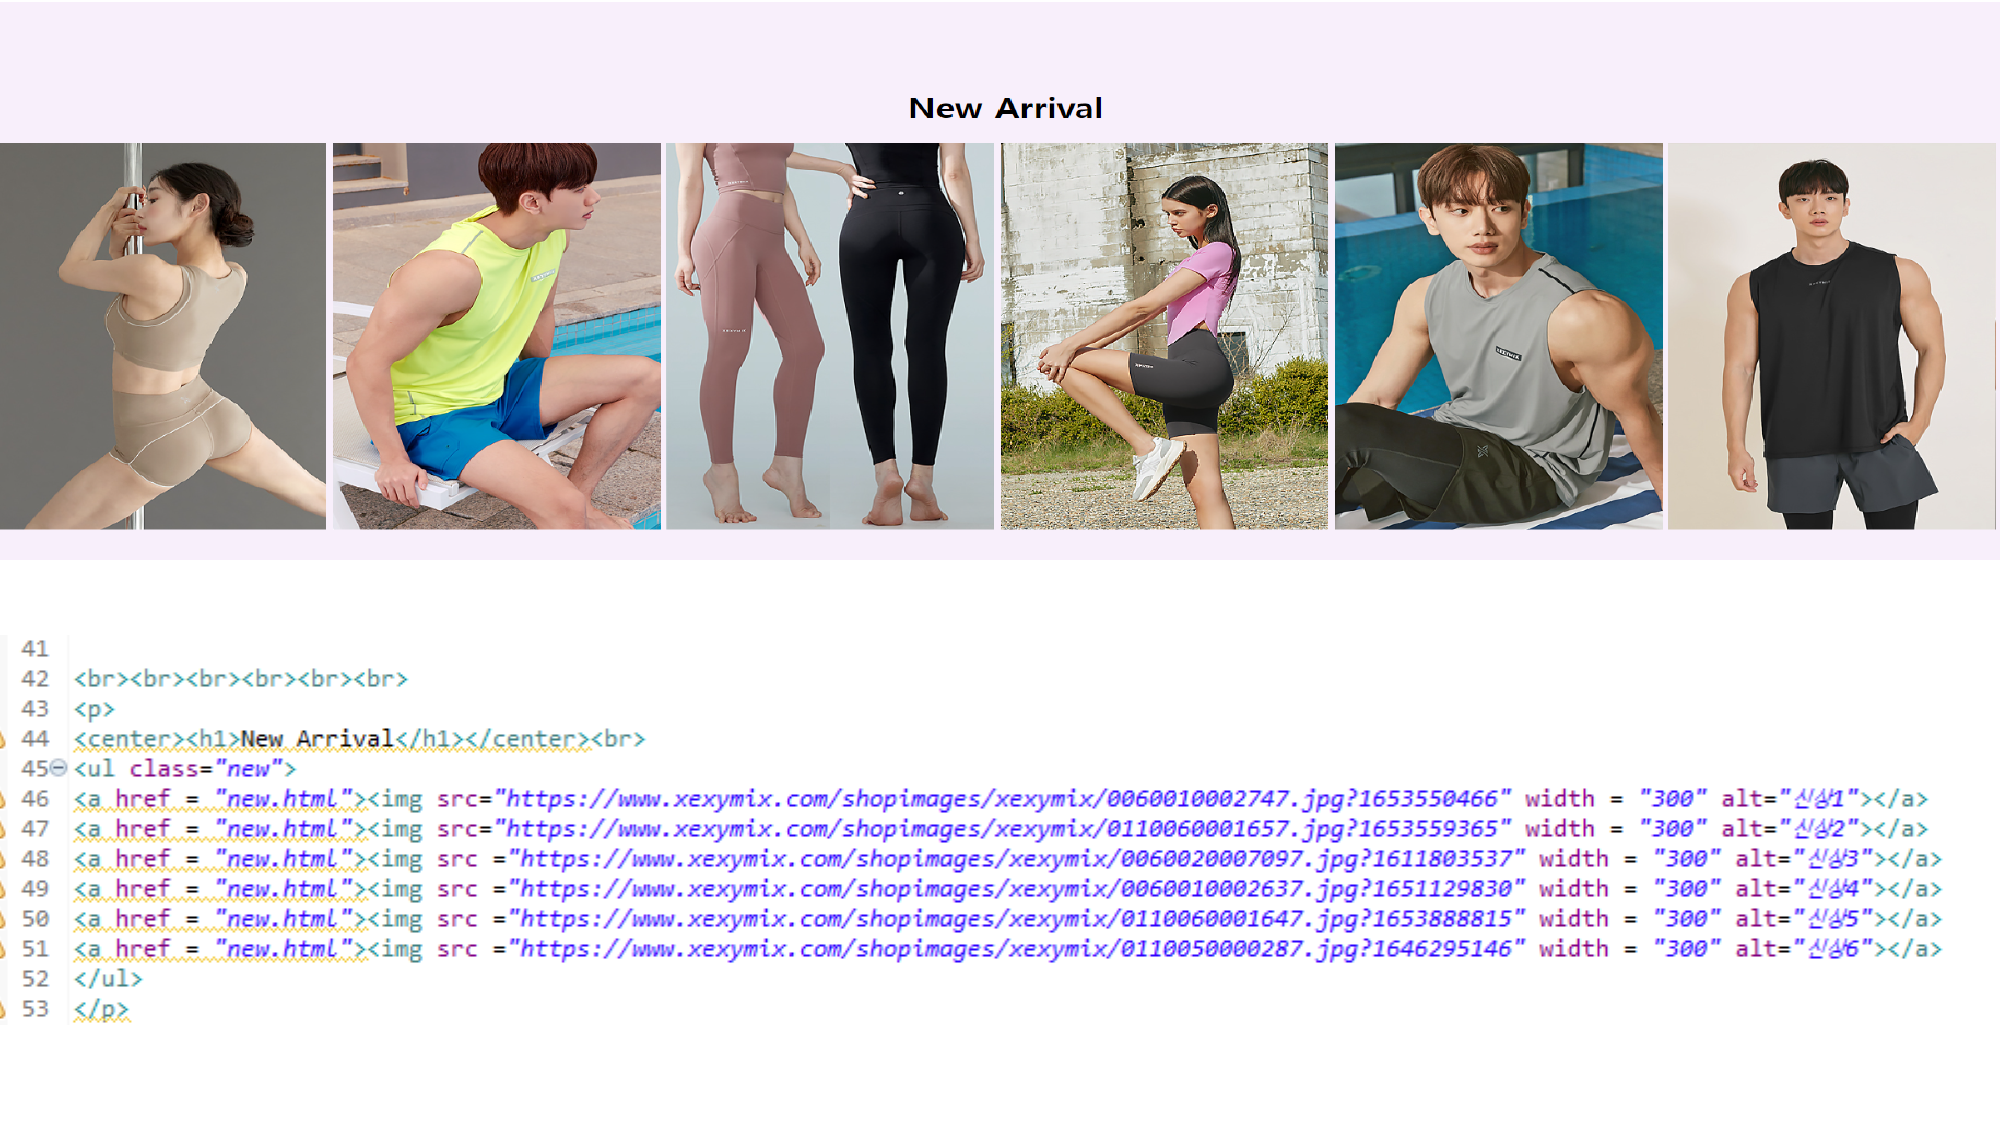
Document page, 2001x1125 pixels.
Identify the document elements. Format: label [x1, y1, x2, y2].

picture [0, 2, 2000, 560]
picture [0, 635, 1981, 1025]
